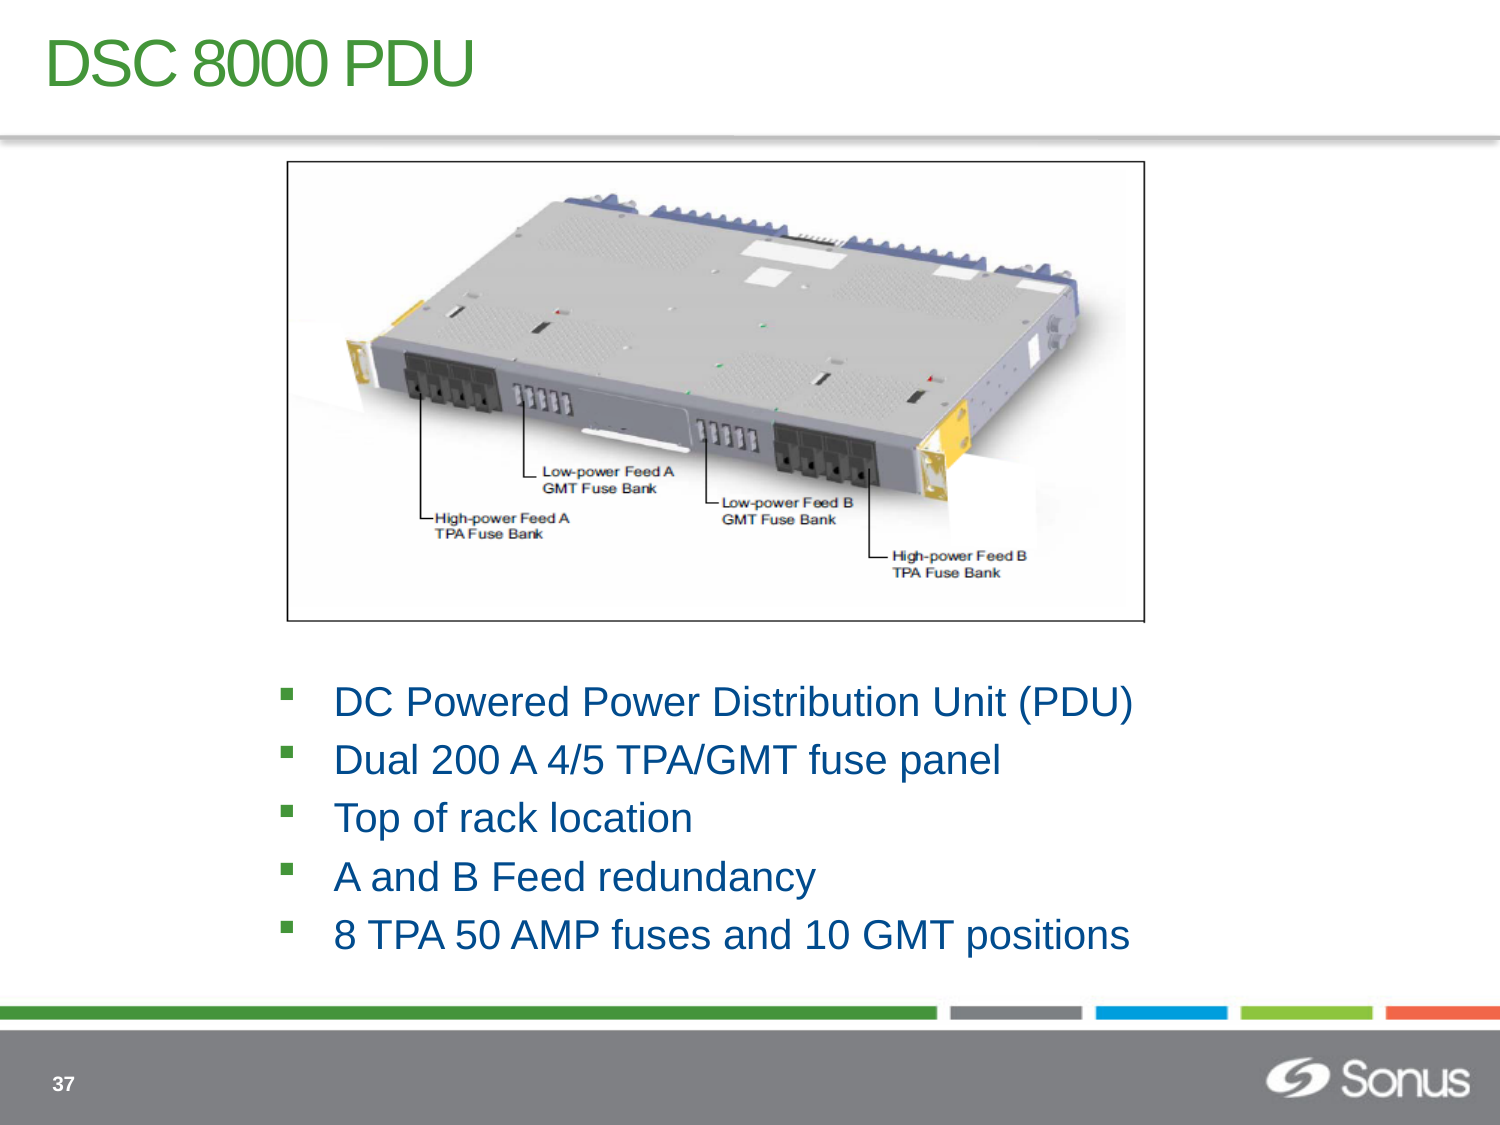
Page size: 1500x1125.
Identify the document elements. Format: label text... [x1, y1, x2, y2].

text_box DC Powered Power Distribution Unit (PDU) Dual 200 A 4/5 TPA/GMT fuse panel Top of rack location A and B Feed redundancy 8 TPA 50 AMP fuses and 10 GMT positions [262, 666, 1220, 993]
picture [0, 0, 1500, 135]
title DSC 8000 PDU [29, 24, 1471, 105]
picture [0, 140, 1500, 1125]
